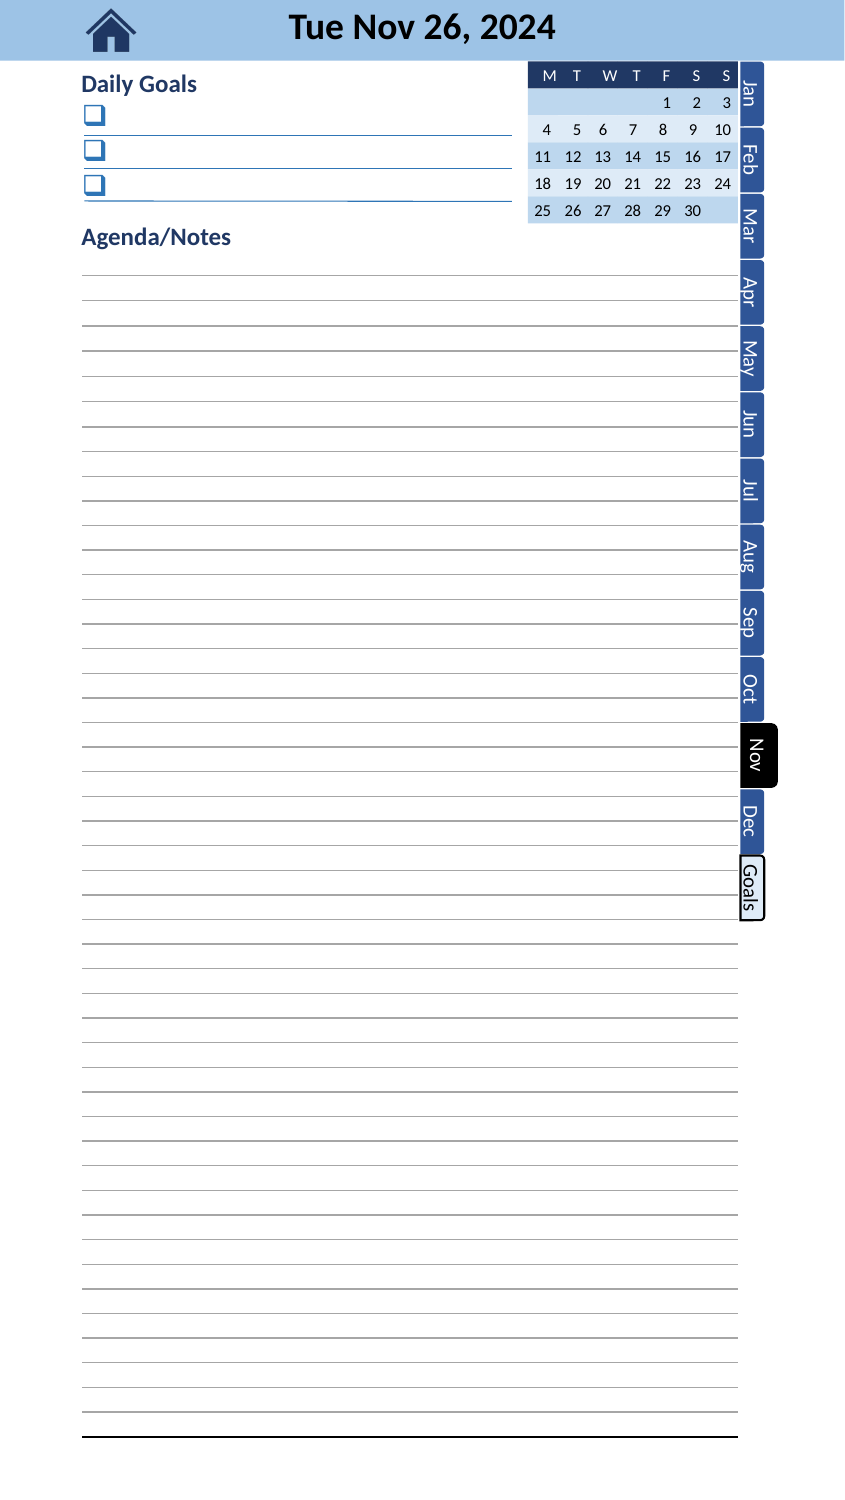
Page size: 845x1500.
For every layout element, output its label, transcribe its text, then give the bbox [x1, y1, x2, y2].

list Tue Nov 26, 2024 [190, 0, 655, 61]
picture [82, 1, 140, 59]
